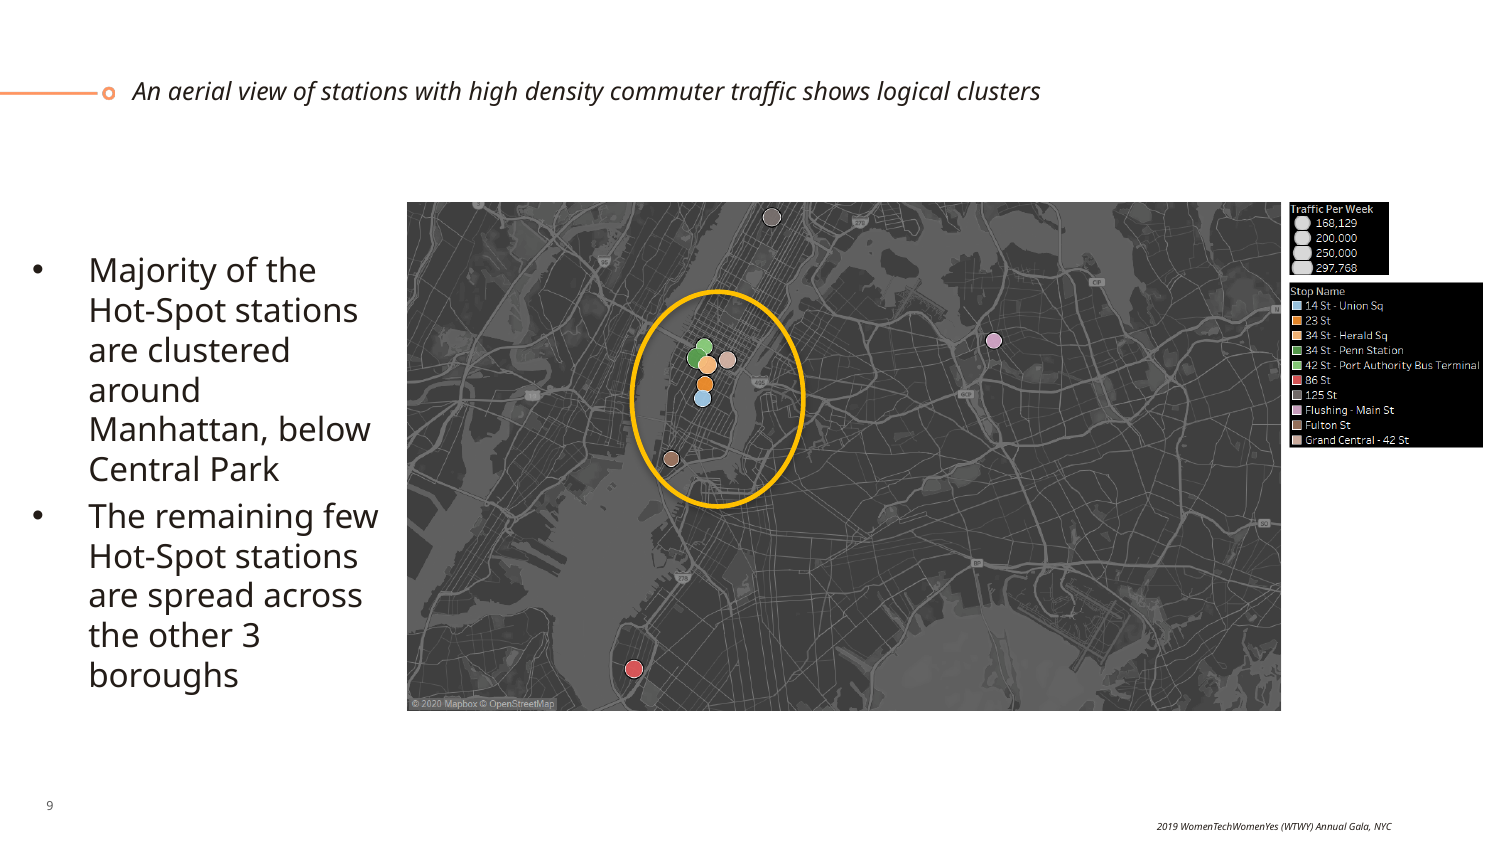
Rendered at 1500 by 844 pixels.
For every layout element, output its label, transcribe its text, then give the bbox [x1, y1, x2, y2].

picture [406, 202, 1484, 712]
list An aerial view of stations with high density commuter traffic shows logical clusters [117, 68, 1483, 135]
picture [0, 72, 117, 116]
text_box 2019 WomenTechWomenYes (WTWY) Annual Gala, NYC [1141, 812, 1477, 844]
text_box Majority of the Hot-Spot stations are clustered around Manhattan, below Central Park The remaining few Hot-Spot stations are spread across the other 3 boroughs [17, 199, 401, 707]
